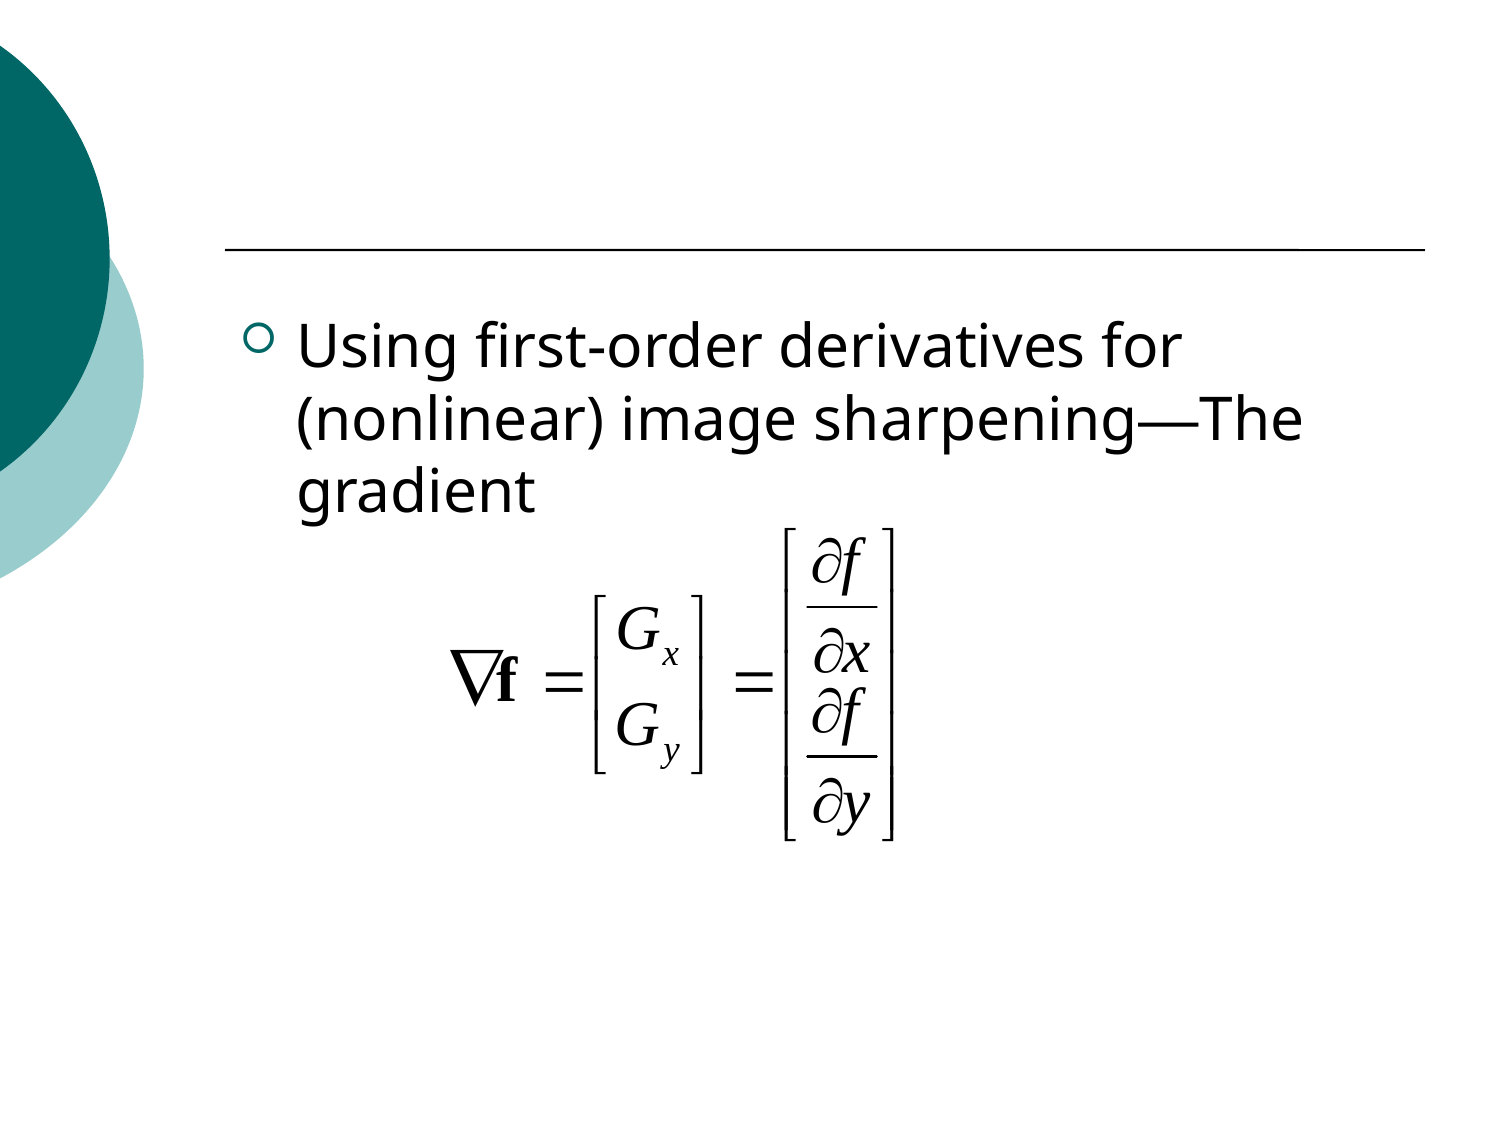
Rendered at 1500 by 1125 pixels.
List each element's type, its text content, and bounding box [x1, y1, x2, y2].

list Using first-order derivatives for (nonlinear) image sharpening—The gradient [224, 299, 1425, 975]
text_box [442, 515, 920, 856]
